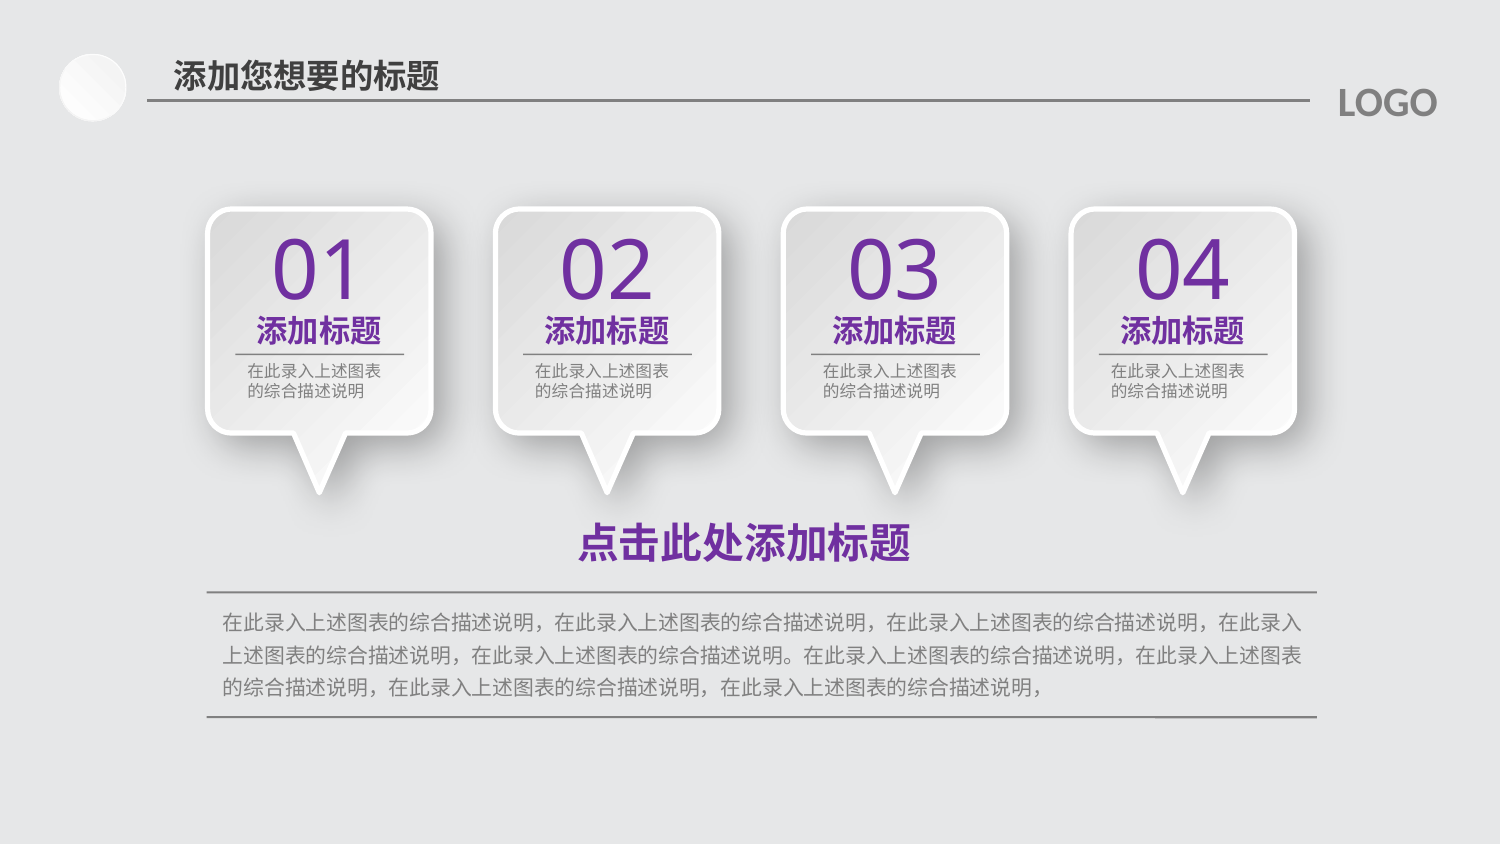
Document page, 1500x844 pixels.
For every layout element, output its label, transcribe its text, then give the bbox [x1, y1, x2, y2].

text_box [207, 208, 432, 493]
text_box 添加您想要的标题 [159, 47, 621, 99]
text_box 在此录入上述图表的综合描述说明，在此录入上述图表的综合描述说明，在此录入上述图表的综合描述说明，在此录入上述图表的综合描述说明，在此录入上述图表的综合描述说明。在此录入上述图表的综合描述说明，在此录入上述图表的综合描述说明，在此录入上述图表的综合描述说明，在此录入上述图表的综合描述说明， [208, 594, 1317, 707]
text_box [1070, 208, 1295, 493]
text_box LOGO [1293, 67, 1483, 133]
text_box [495, 208, 720, 493]
picture [0, 0, 1500, 844]
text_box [58, 53, 127, 122]
text_box 点击此处添加标题 [562, 509, 927, 575]
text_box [782, 208, 1007, 493]
